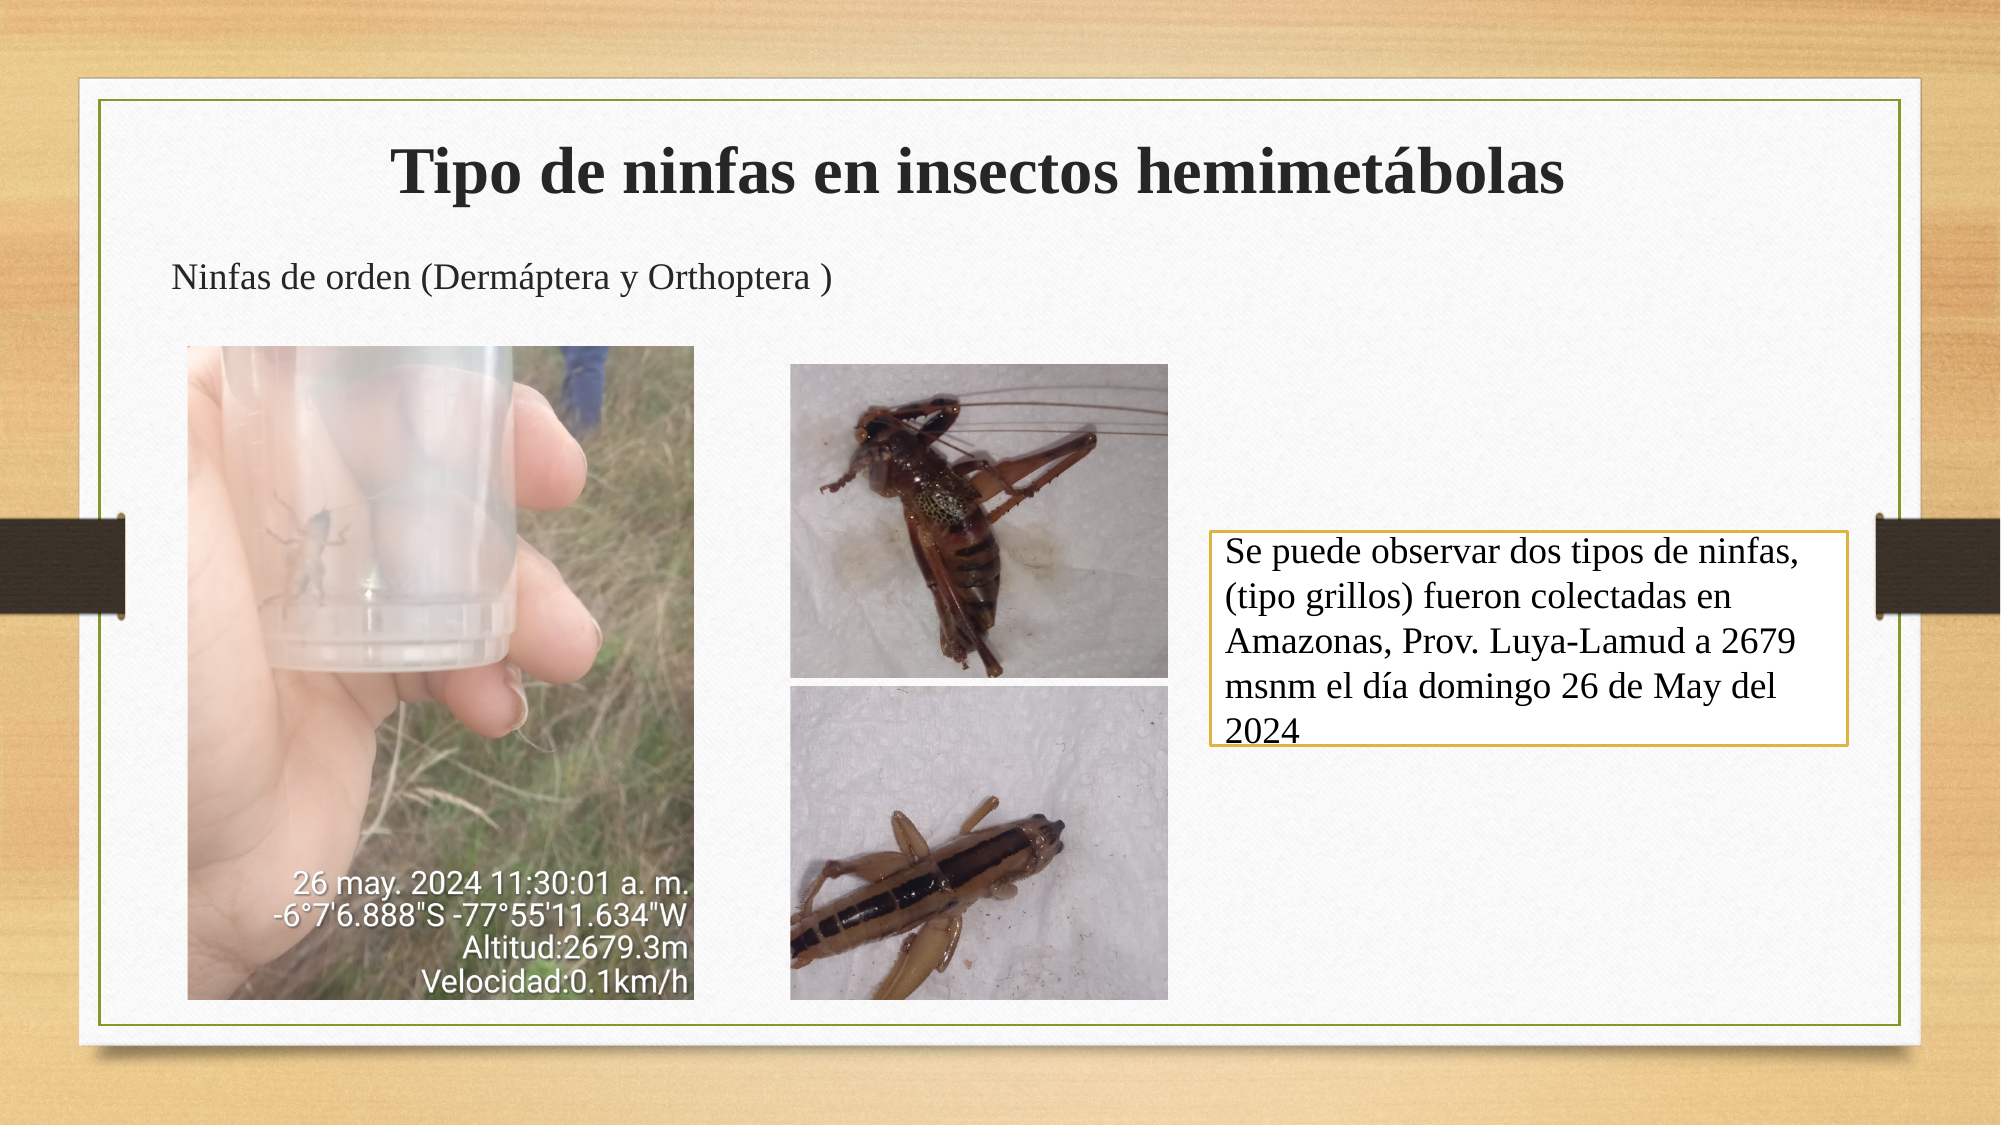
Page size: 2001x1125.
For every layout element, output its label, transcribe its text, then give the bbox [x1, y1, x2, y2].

title Tipo de ninfas en insectos hemimetábolas [249, 125, 1709, 208]
text_box Ninfas de orden (Dermáptera y Orthoptera ) [121, 244, 894, 307]
picture [0, 0, 2001, 1125]
text_box Se puede observar dos tipos de ninfas, (tipo grillos) fueron colectadas en Amazonas, Prov. Luya-Lamud a 2679 msnm el día domingo 26 de May del 2024 [1209, 530, 1849, 747]
